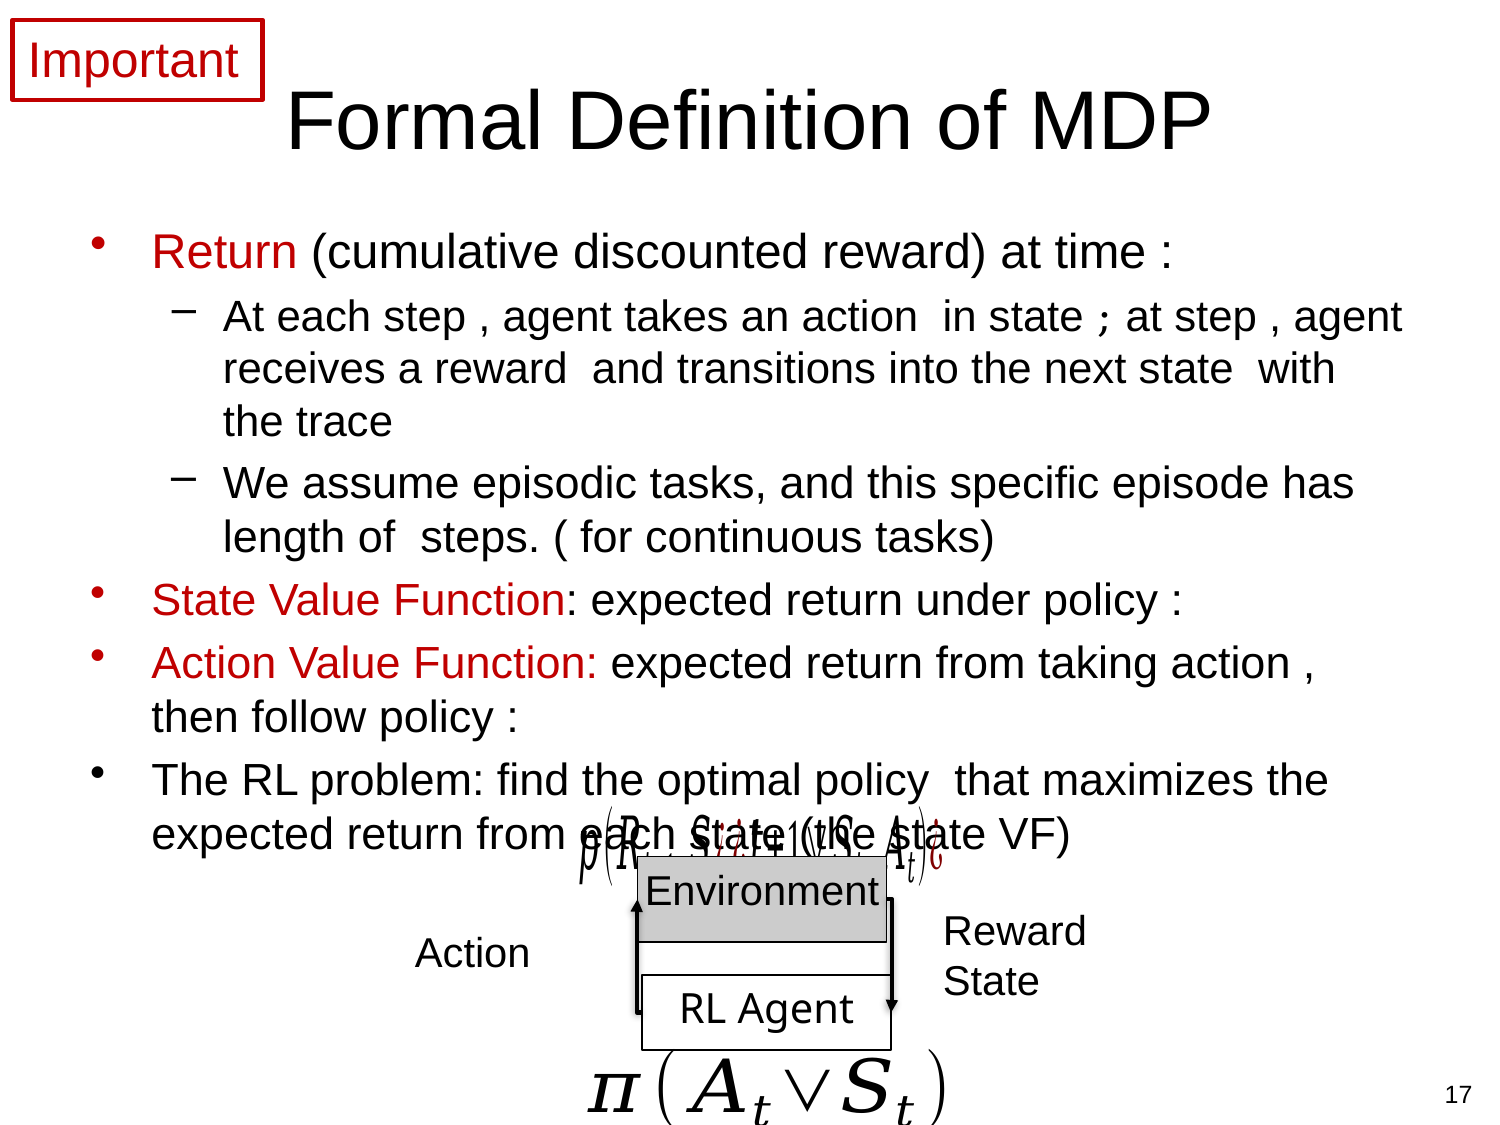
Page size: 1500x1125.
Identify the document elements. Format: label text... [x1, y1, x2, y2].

text_box Important [12, 19, 263, 100]
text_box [637, 856, 892, 1051]
slide_number 17 [1137, 1070, 1488, 1112]
title Formal Definition of MDP [74, 44, 1426, 188]
